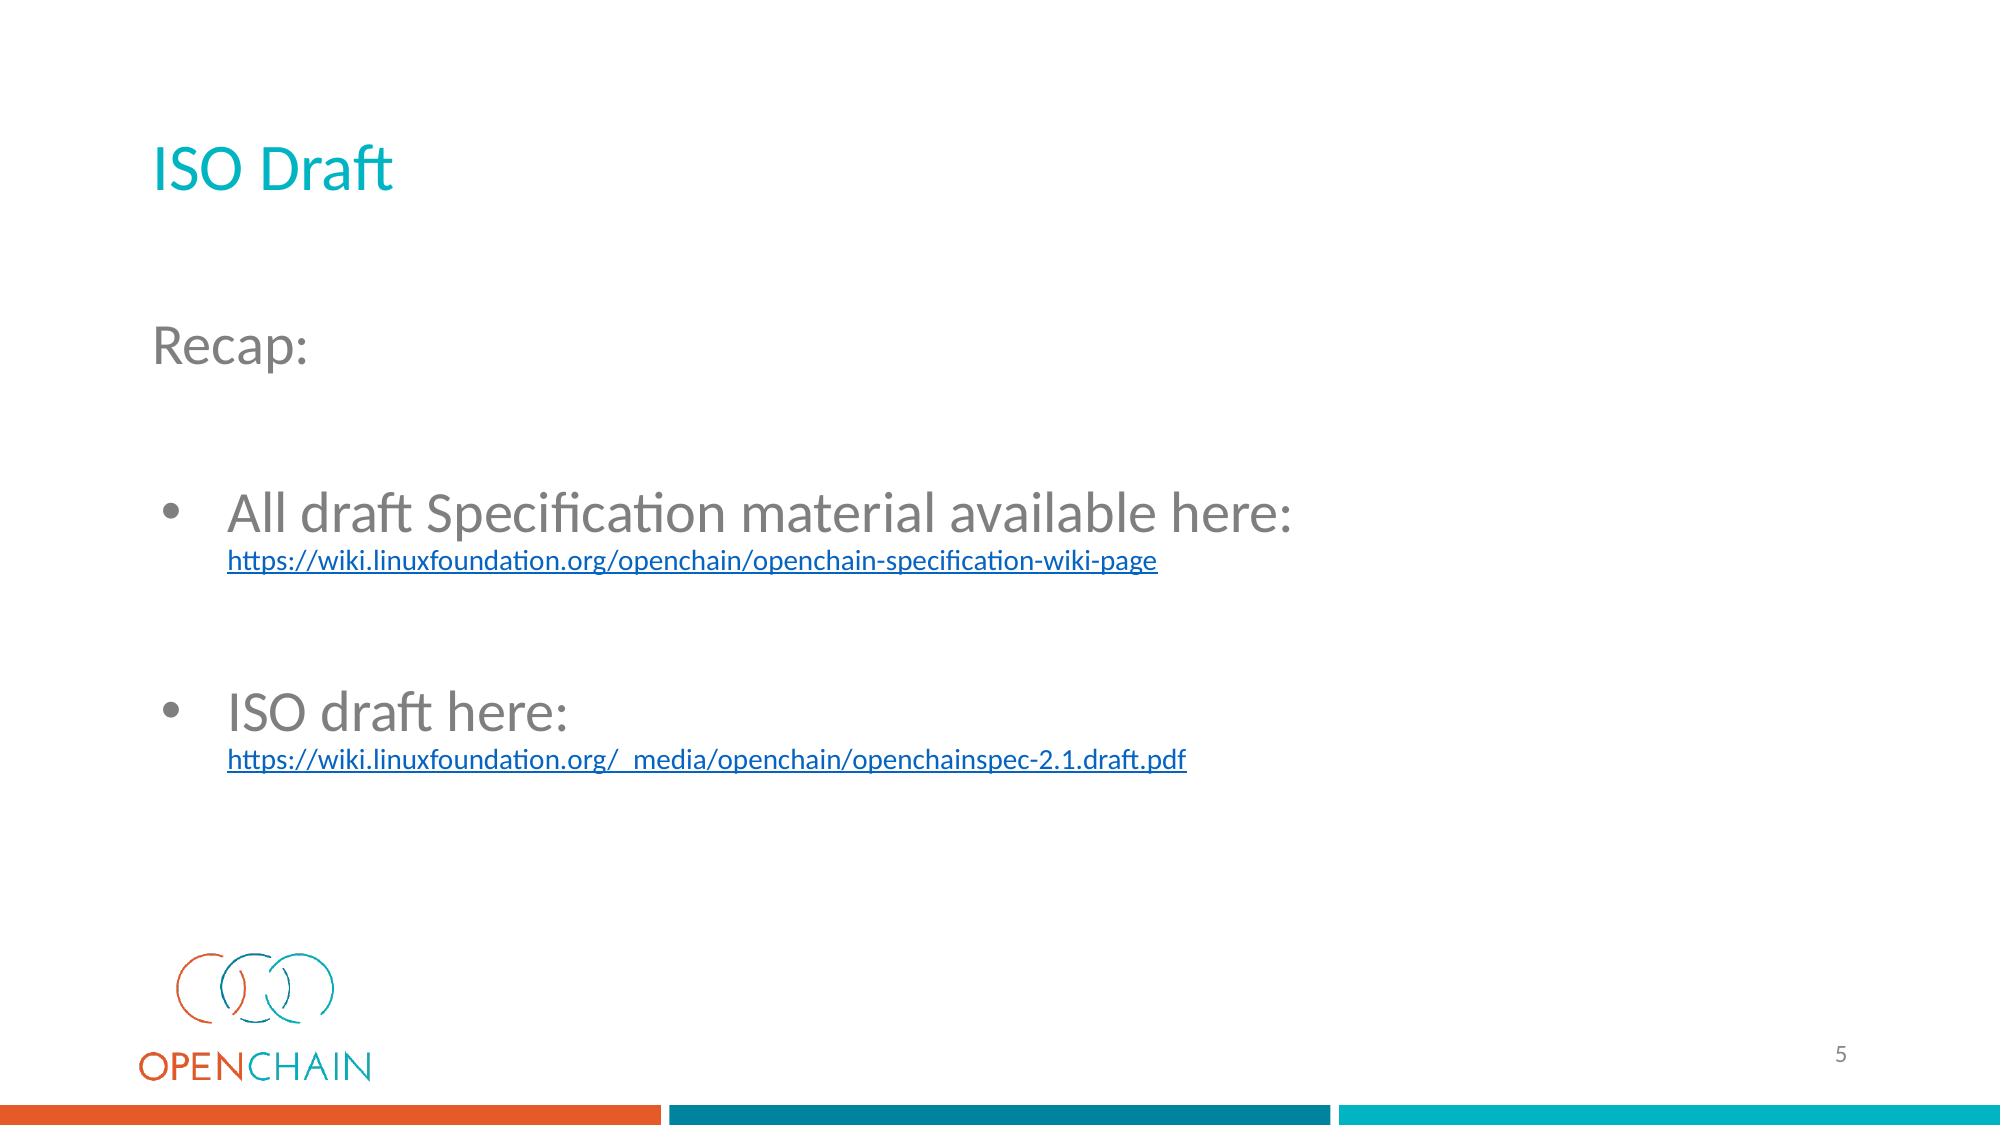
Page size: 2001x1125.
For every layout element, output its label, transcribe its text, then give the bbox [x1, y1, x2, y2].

title ISO Draft [137, 59, 1863, 278]
list Recap: All draft Specification material available here: https://wiki.linuxfoundation.org/openchain/openchain-specification-wiki-page ISO draft here: https://wiki.linuxfoundation.org/_media/openchain/openchainspec-2.1.draft.pdf [137, 299, 1863, 928]
picture [137, 951, 372, 1082]
slide_number 5 [1648, 1022, 1863, 1083]
